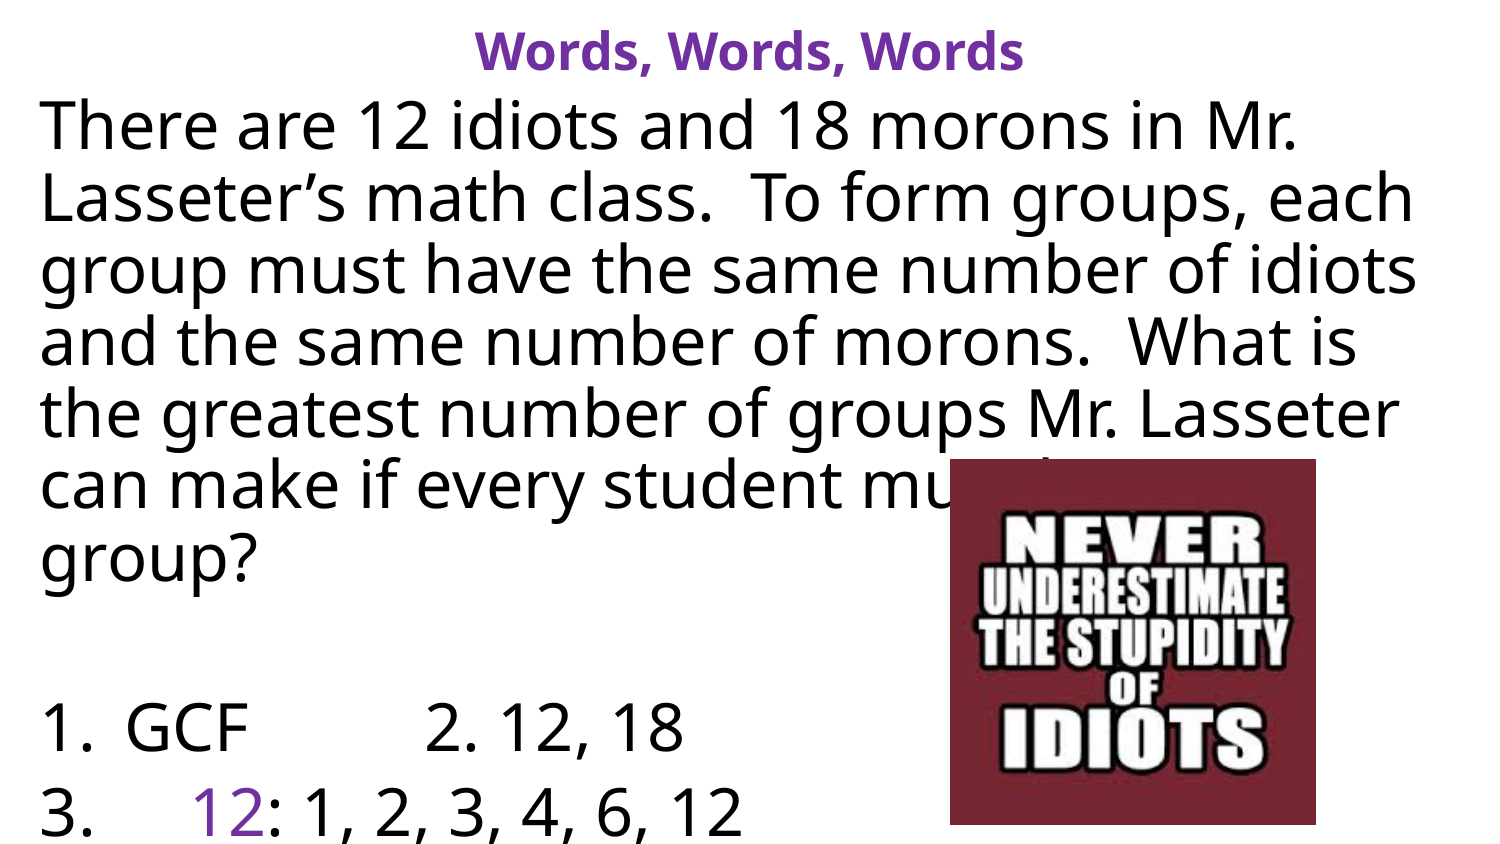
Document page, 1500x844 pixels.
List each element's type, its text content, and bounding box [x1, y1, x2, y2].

title Words, Words, Words [75, 33, 1425, 66]
list There are 12 idiots and 18 morons in Mr. Lasseter’s math class. To form groups, each group must have the same number of idiots and the same number of morons. What is the greatest number of groups Mr. Lasseter can make if every student must be in a group? GCF 2. 12, 18 3. 12: 1, 2, 3, 4, 6, 12 18: 1, 2, 3, 6, 9, 18 Answer: 6 groups [24, 84, 1463, 826]
picture [949, 459, 1316, 826]
